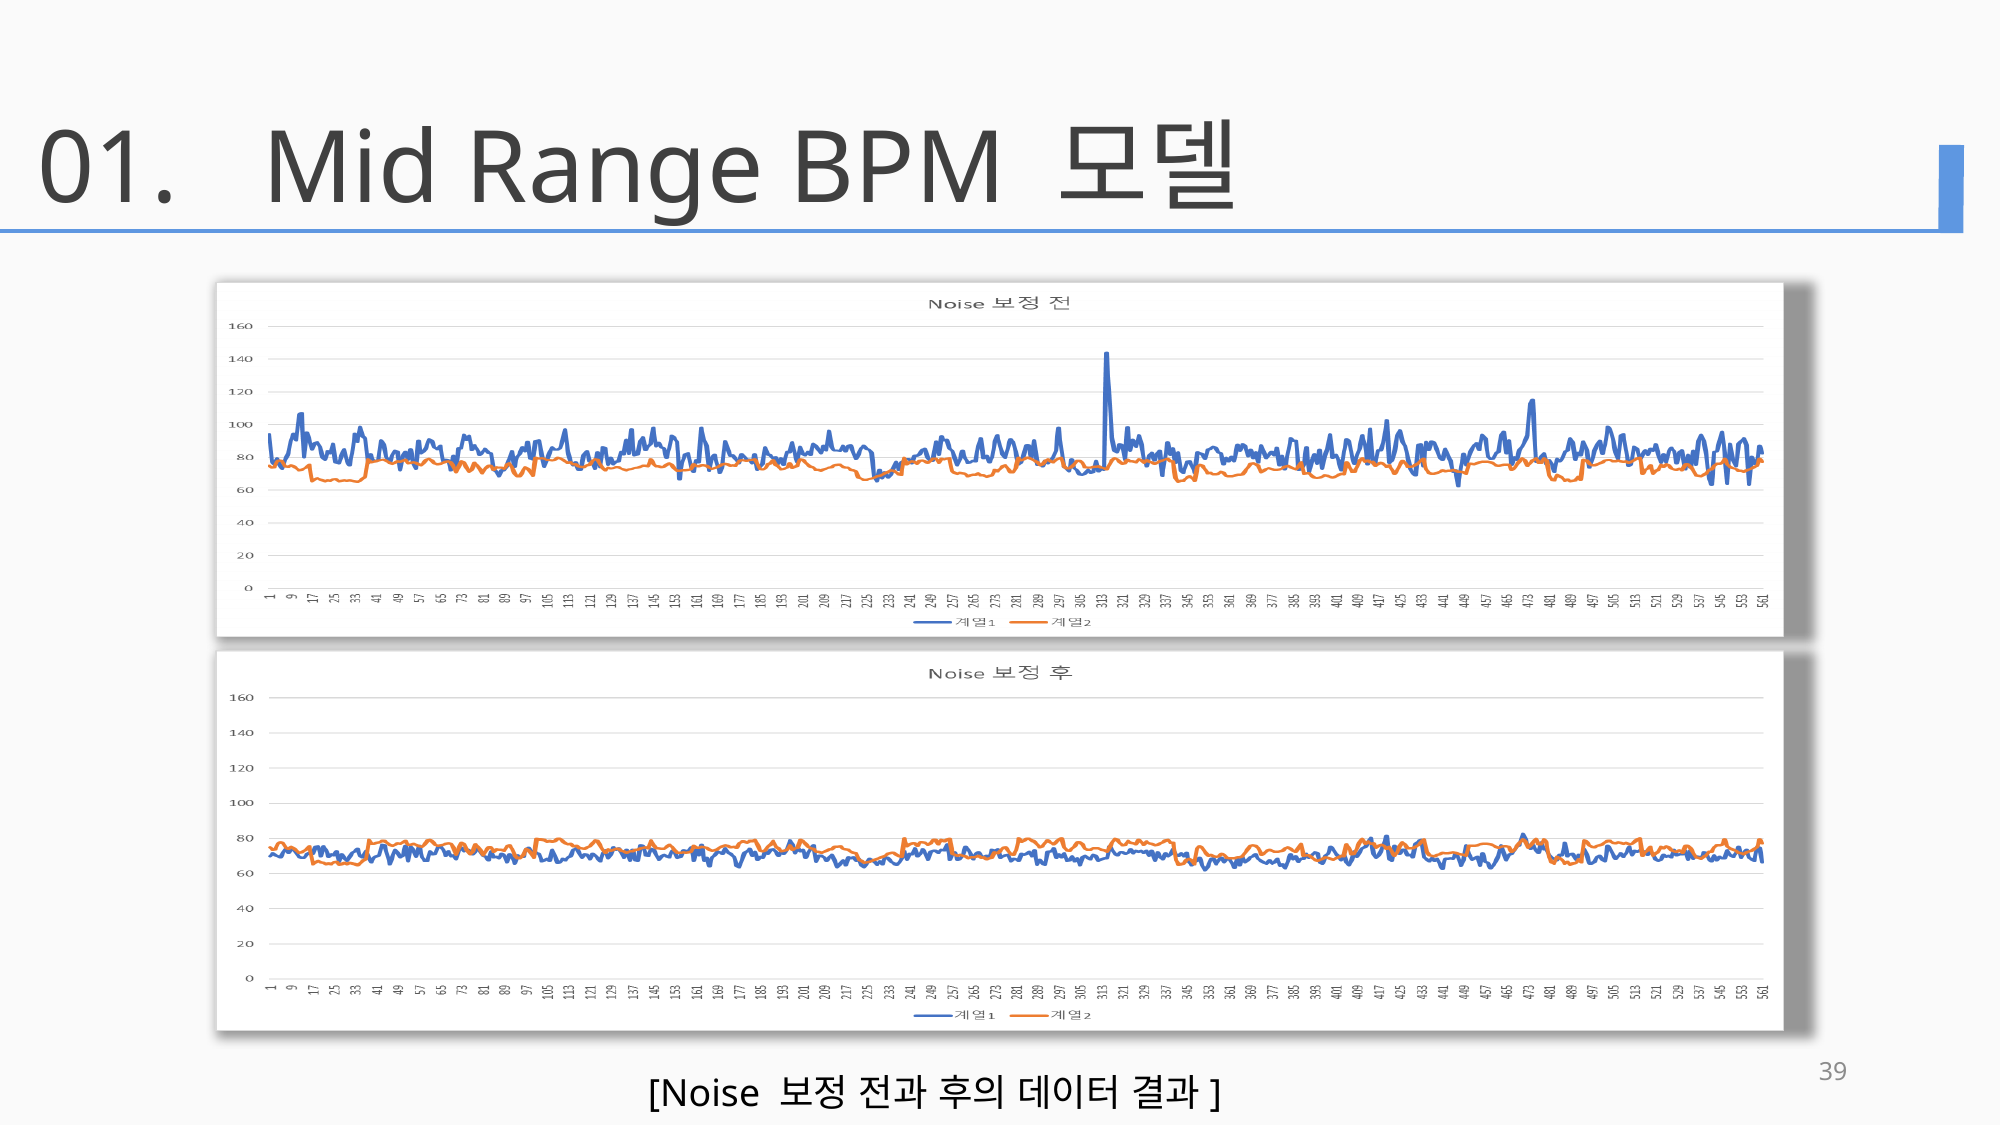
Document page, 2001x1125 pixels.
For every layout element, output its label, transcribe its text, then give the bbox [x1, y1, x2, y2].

picture [215, 650, 1785, 1031]
text_box [Noise 보정 전과 후의 데이터 결과] [558, 1061, 1312, 1121]
slide_number 39 [1412, 1042, 1863, 1103]
picture [215, 282, 1785, 637]
text_box Mid Range BPM 모델 [247, 94, 1256, 230]
text_box 01. [22, 94, 194, 229]
